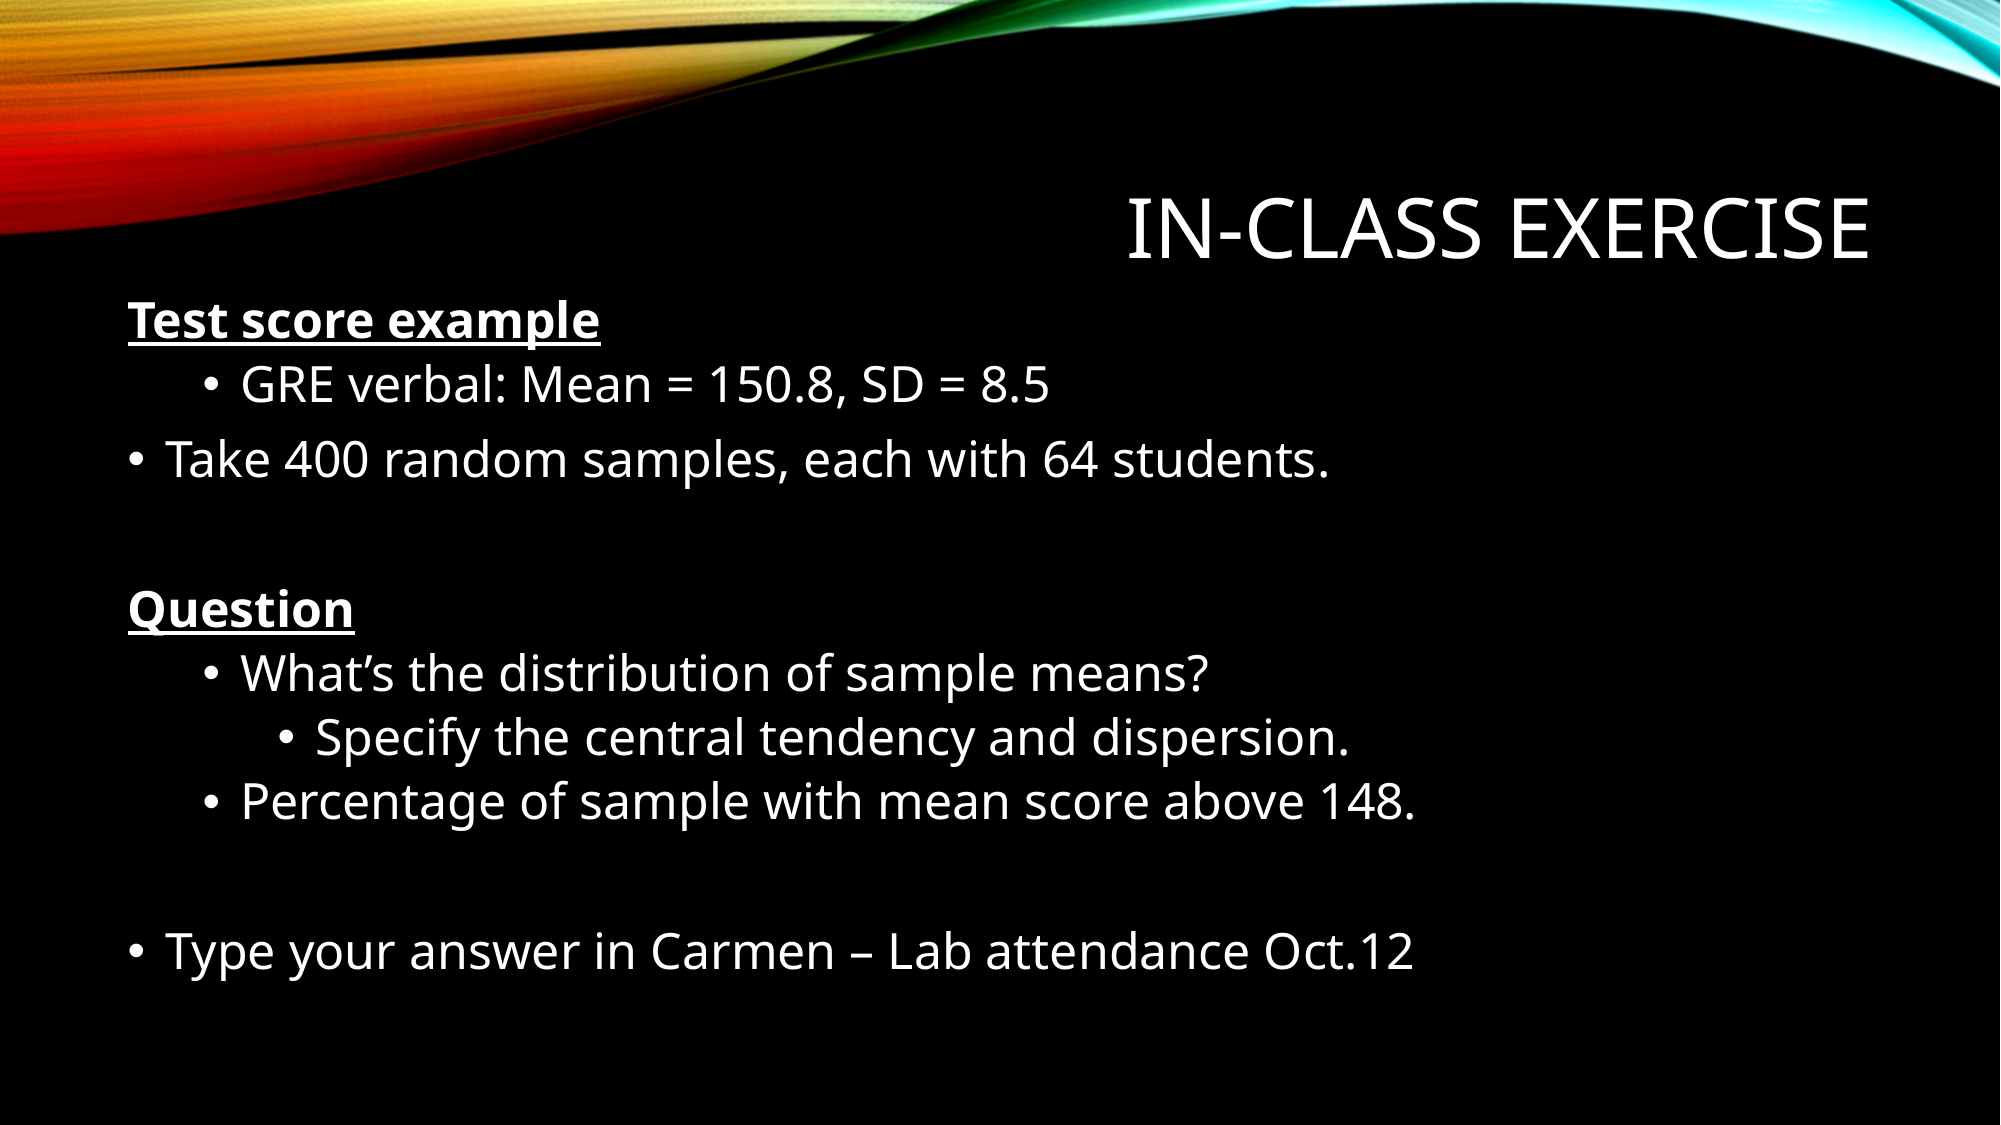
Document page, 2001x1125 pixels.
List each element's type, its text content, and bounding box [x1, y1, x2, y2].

list Test score example GRE verbal: Mean = 150.8, SD = 8.5 Take 400 random samples, each with 64 students. Question What’s the distribution of sample means? Specify the central tendency and dispersion. Percentage of sample with mean score above 148. Type your answer in Carmen – Lab attendance Oct.12 [112, 287, 1863, 1021]
title In-class exercise [112, 125, 1888, 338]
picture [0, 0, 2000, 237]
